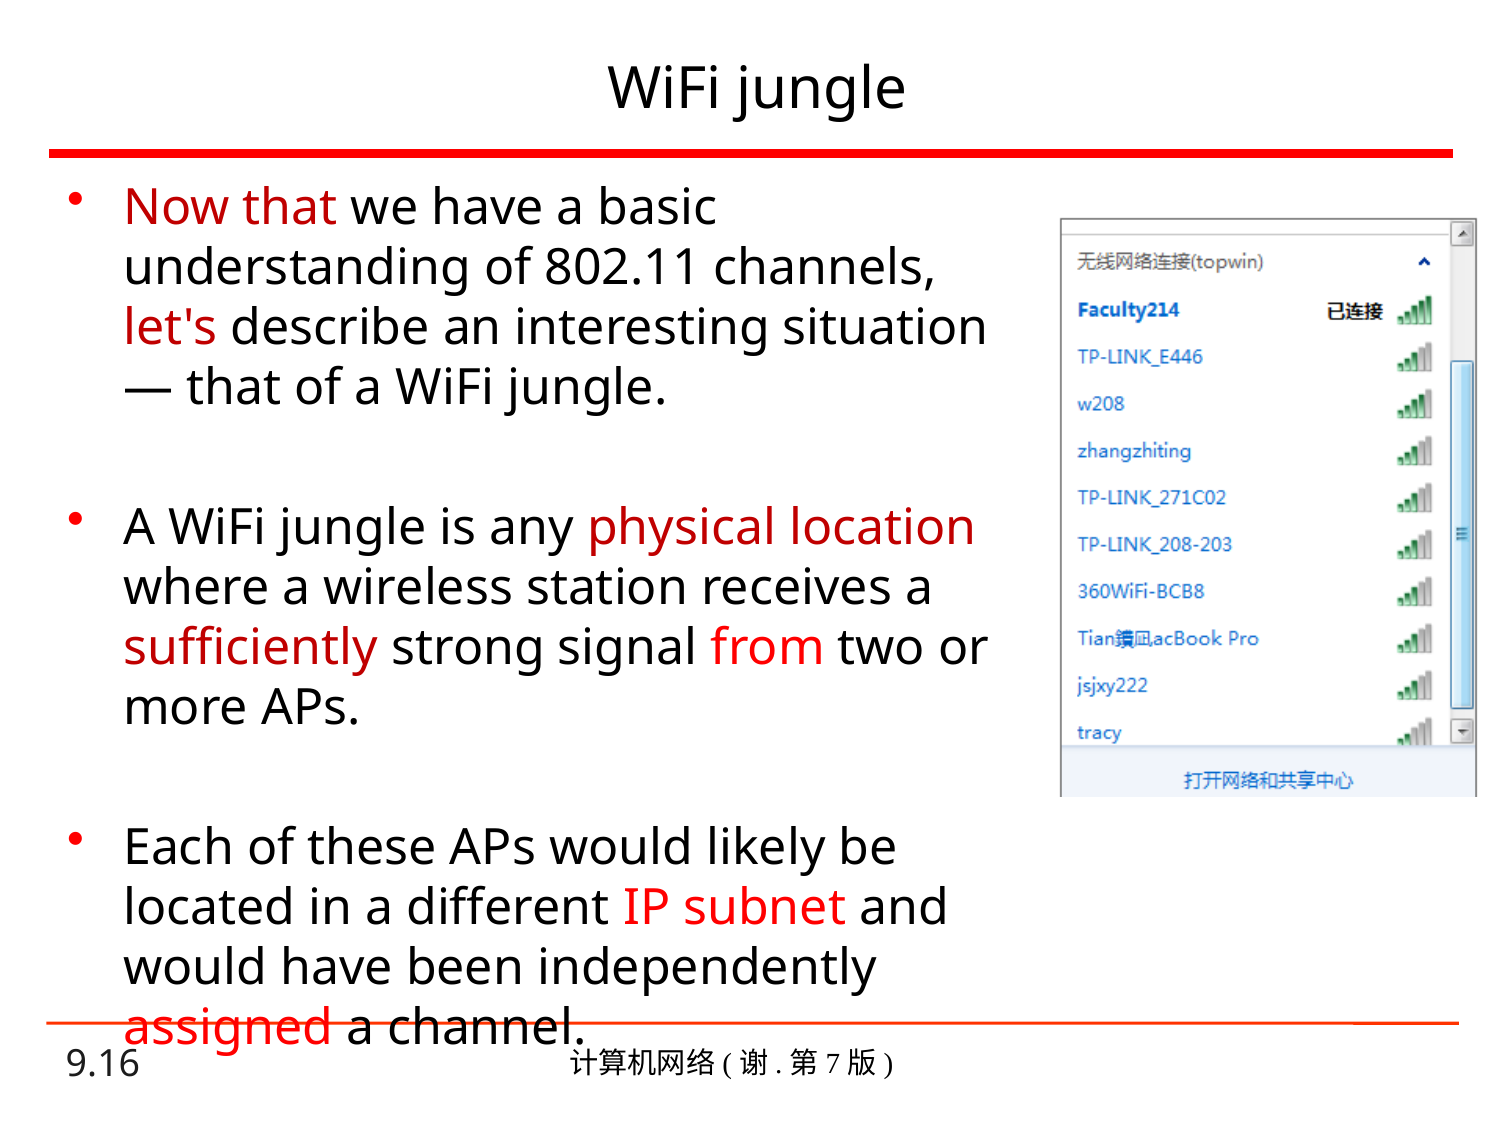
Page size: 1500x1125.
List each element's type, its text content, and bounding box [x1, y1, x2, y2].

title WiFi jungle [58, 28, 1457, 142]
list Now that we have a basic understanding of 802.11 channels, let's describe an interesting situation — that of a WiFi jungle. A WiFi jungle is any physical location where a wireless station receives a sufficiently strong signal from two or more APs. Each of these APs would likely be located in a different IP subnet and would have been independently assigned a channel. [51, 166, 1053, 1015]
picture [1051, 209, 1485, 798]
